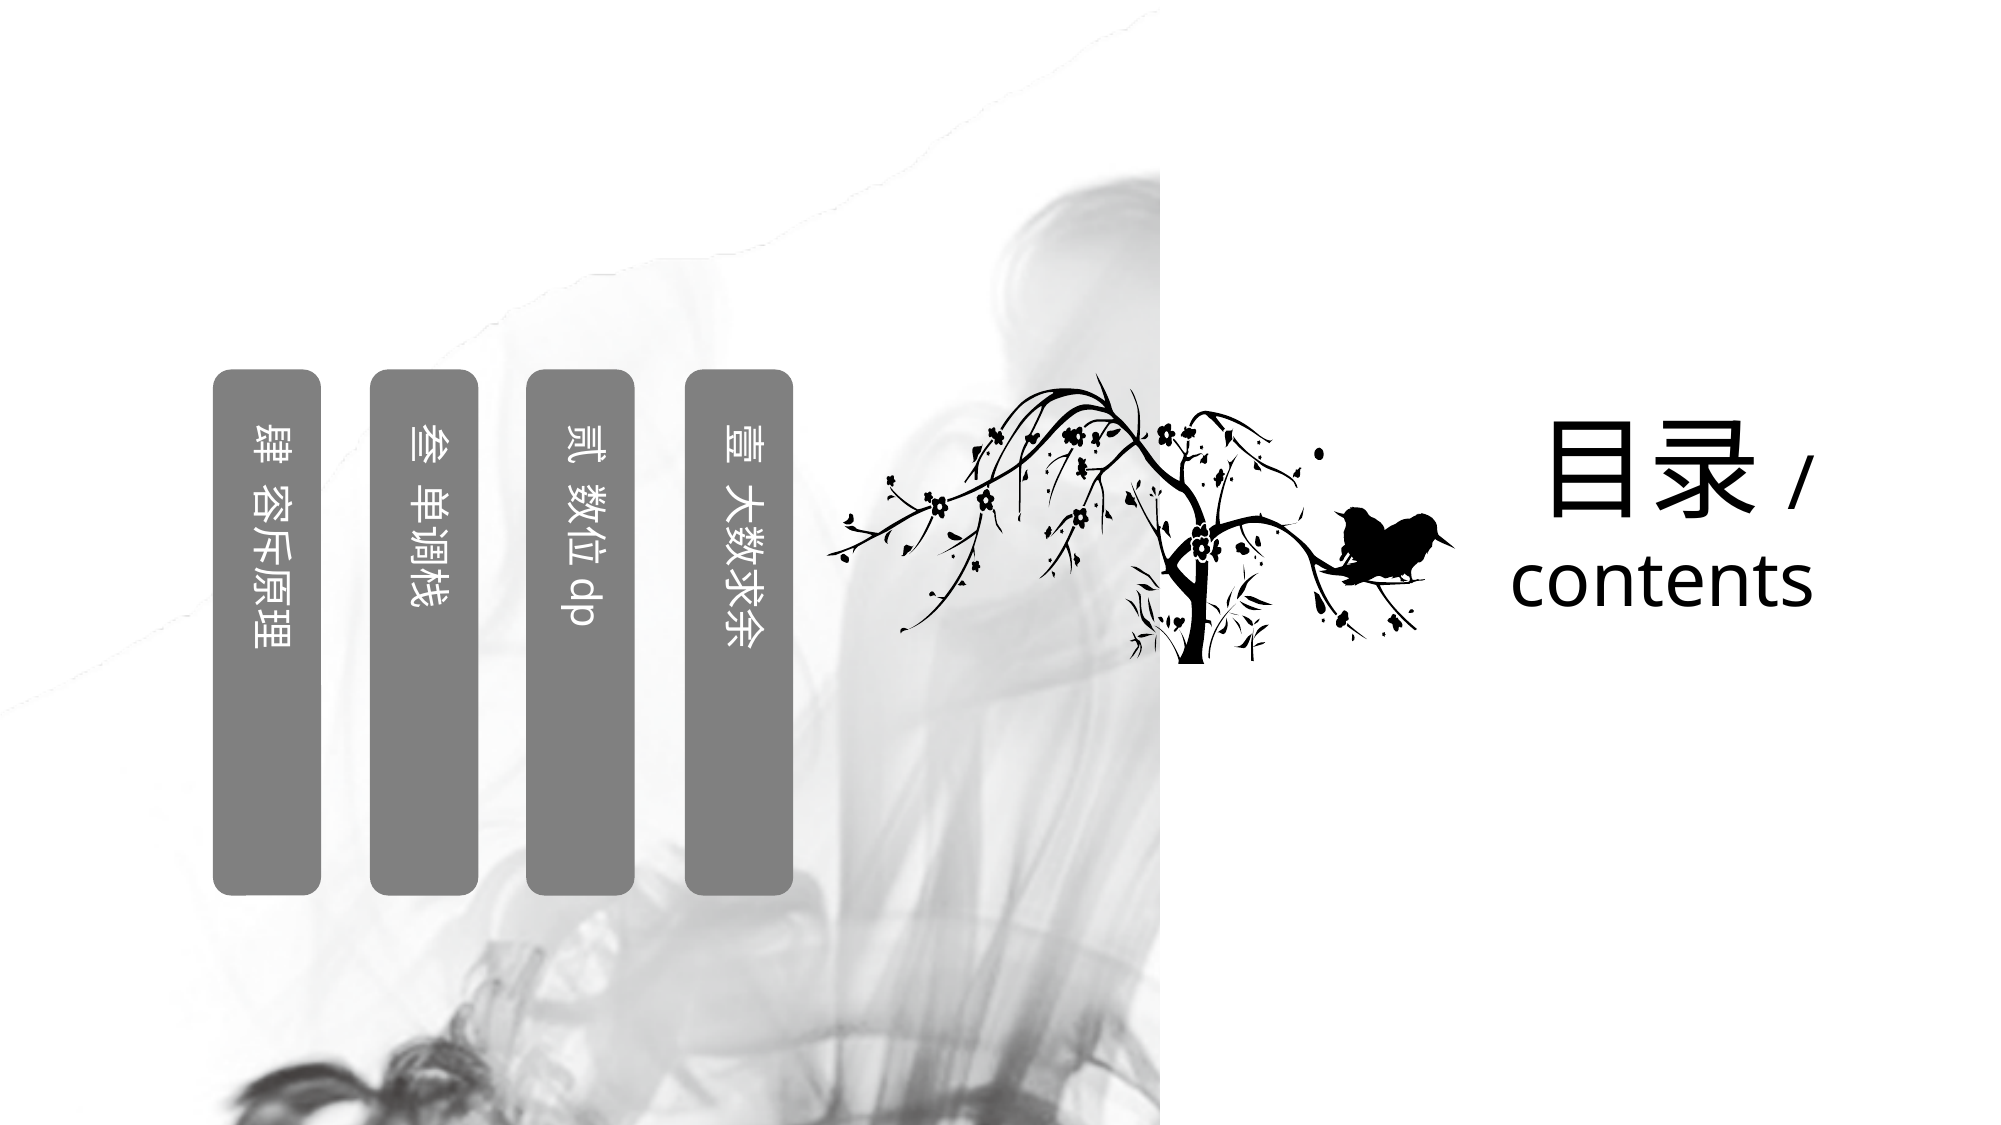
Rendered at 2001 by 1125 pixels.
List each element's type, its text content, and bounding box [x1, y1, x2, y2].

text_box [826, 372, 1456, 664]
picture [0, 0, 1160, 1125]
text_box 目录/contents [1456, 389, 1831, 629]
